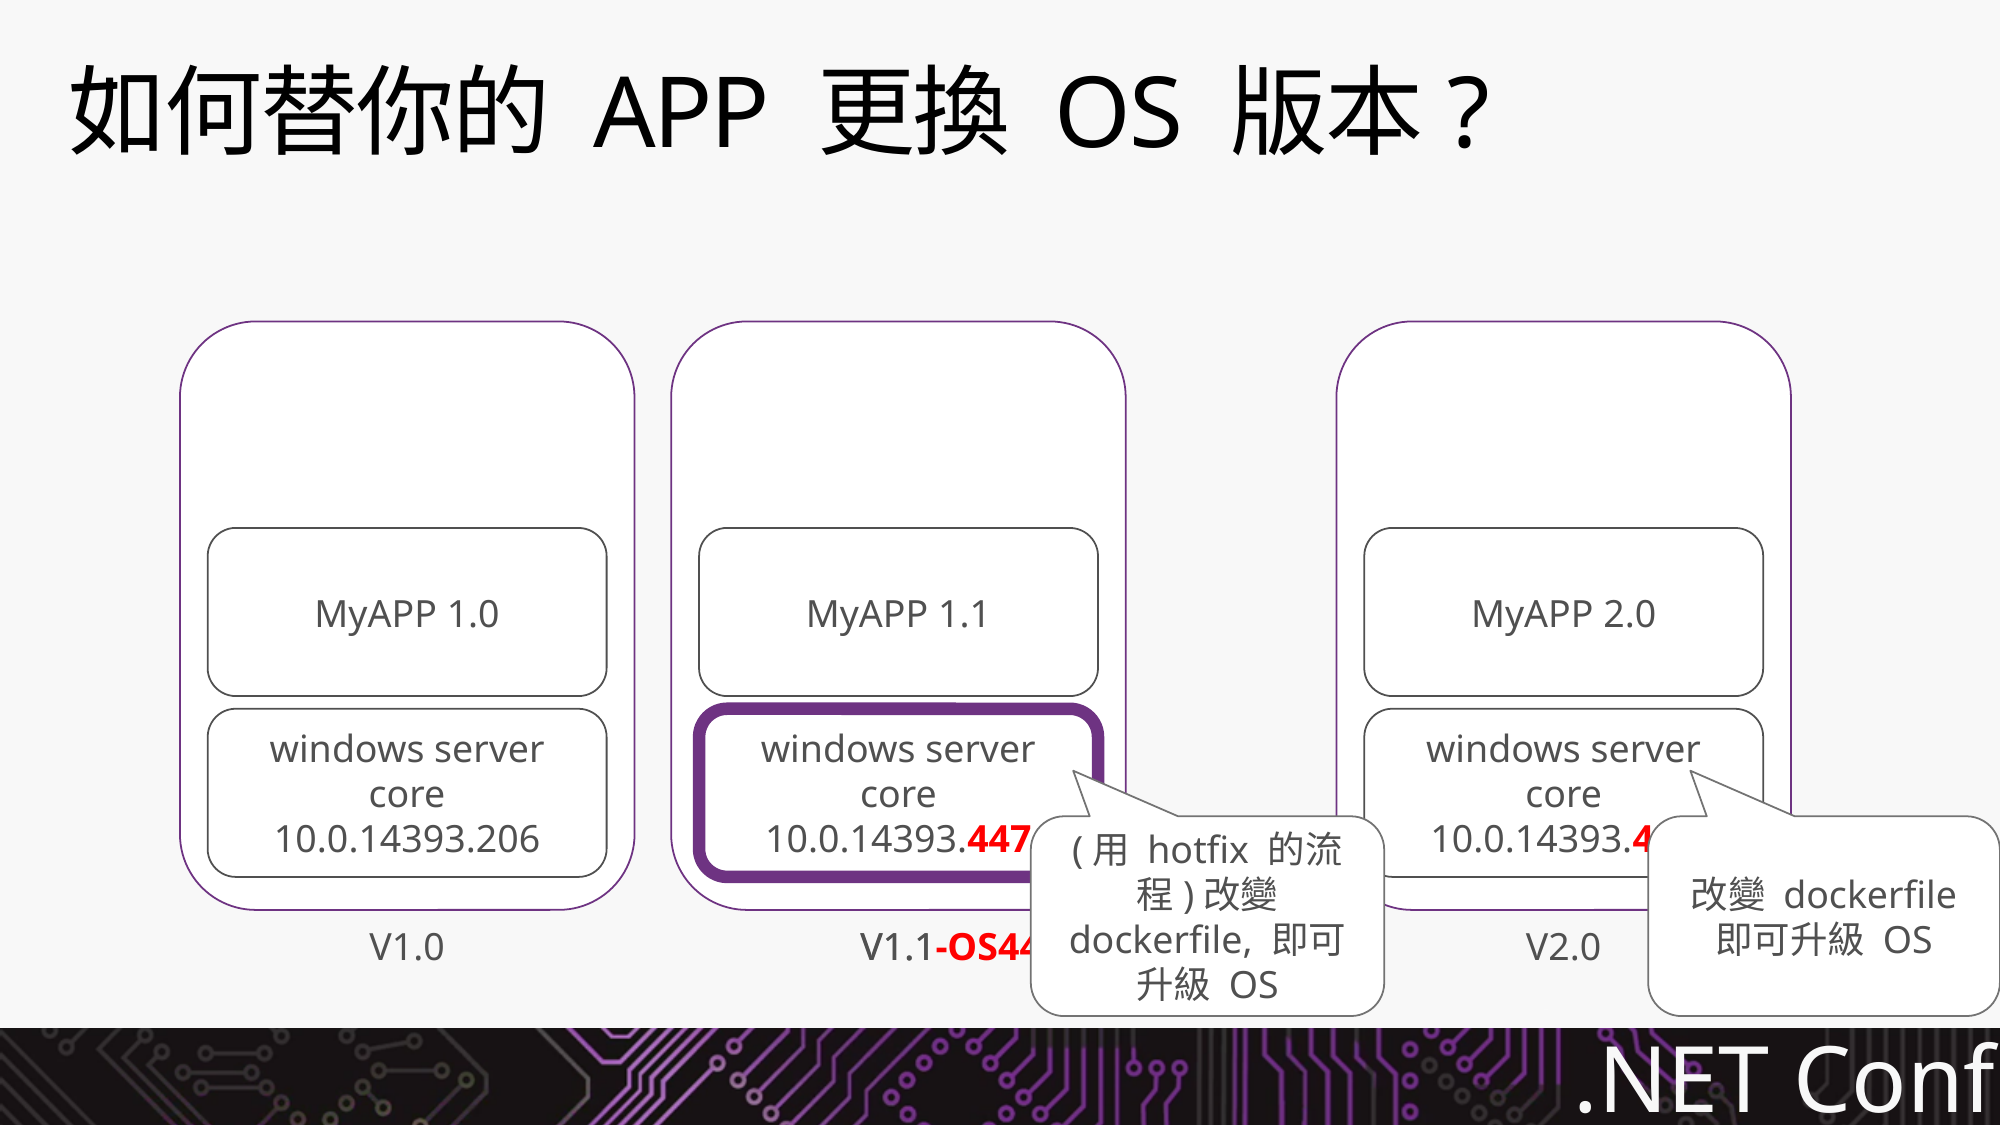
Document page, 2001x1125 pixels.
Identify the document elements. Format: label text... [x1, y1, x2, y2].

title 如何替你的 APP 更換 OS 版本? [44, 47, 1957, 196]
text_box [1335, 320, 1792, 817]
text_box [1386, 878, 1647, 911]
text_box V1.1-OS447 [845, 915, 1029, 976]
text_box MyAPP 2.0 [1363, 527, 1765, 697]
text_box MyAPP 1.1 [698, 527, 1099, 697]
text_box 改變 dockerfile 即可升級 OS [1647, 769, 2000, 1017]
text_box windows server core 10.0.14393.206 [206, 707, 608, 878]
text_box MyAPP 1.0 [206, 527, 608, 697]
text_box windows server core 10.0.14393.447 [698, 707, 1099, 878]
text_box [670, 320, 1127, 911]
text_box V1.0 [354, 915, 460, 976]
text_box windows server core 10.0.14393.447 [1363, 707, 1765, 878]
text_box (用 hotfix 的流程)改變 dockerfile, 即可升級 OS [1029, 769, 1386, 1017]
text_box V2.0 [1511, 915, 1617, 976]
text_box [179, 320, 636, 911]
picture [0, 1028, 2000, 1125]
